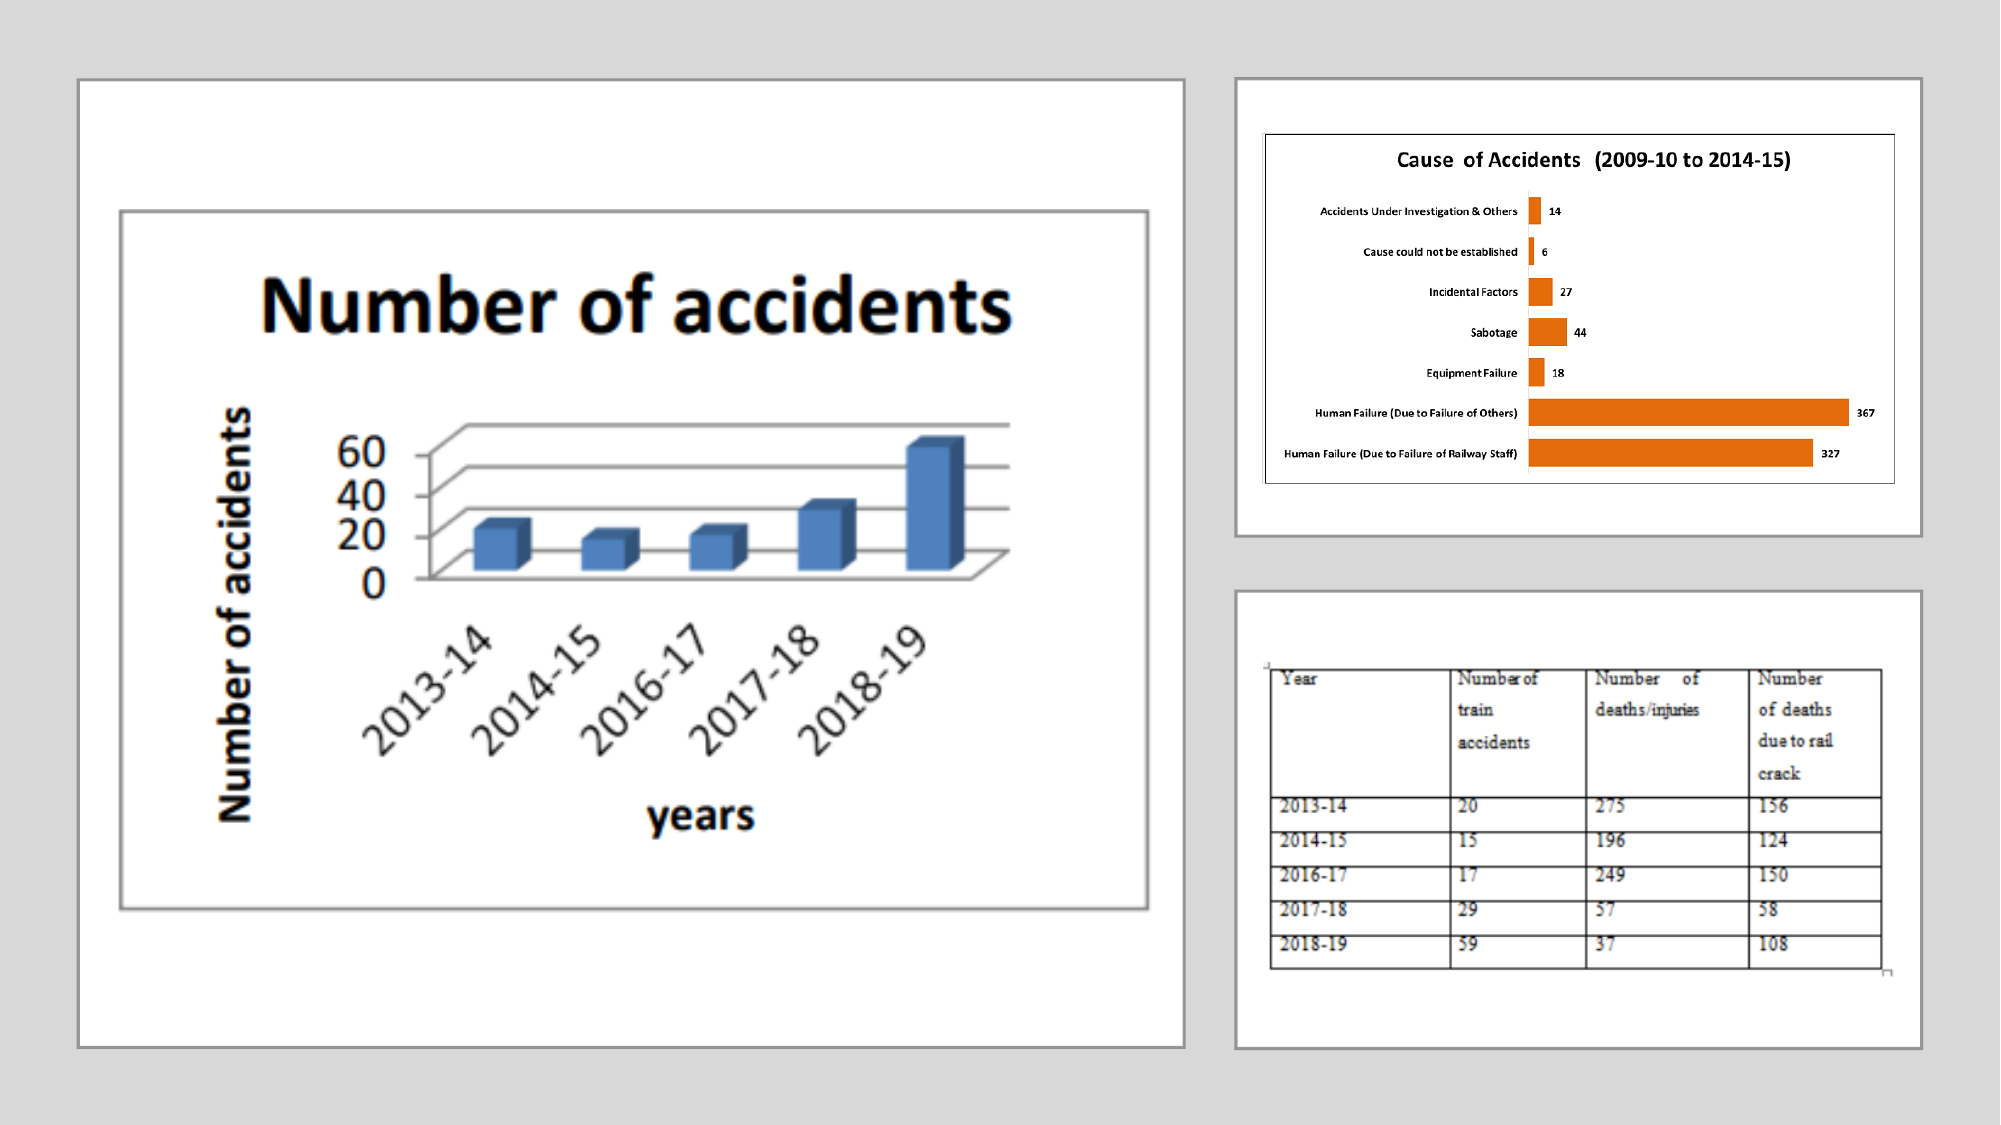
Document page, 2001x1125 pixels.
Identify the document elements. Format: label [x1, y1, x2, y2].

picture [105, 209, 1157, 918]
text_box [77, 79, 1185, 1048]
text_box [1235, 590, 1923, 1049]
text_box [1235, 78, 1923, 537]
picture [1262, 649, 1895, 986]
picture [1262, 133, 1895, 484]
text_box [0, 0, 2000, 1125]
